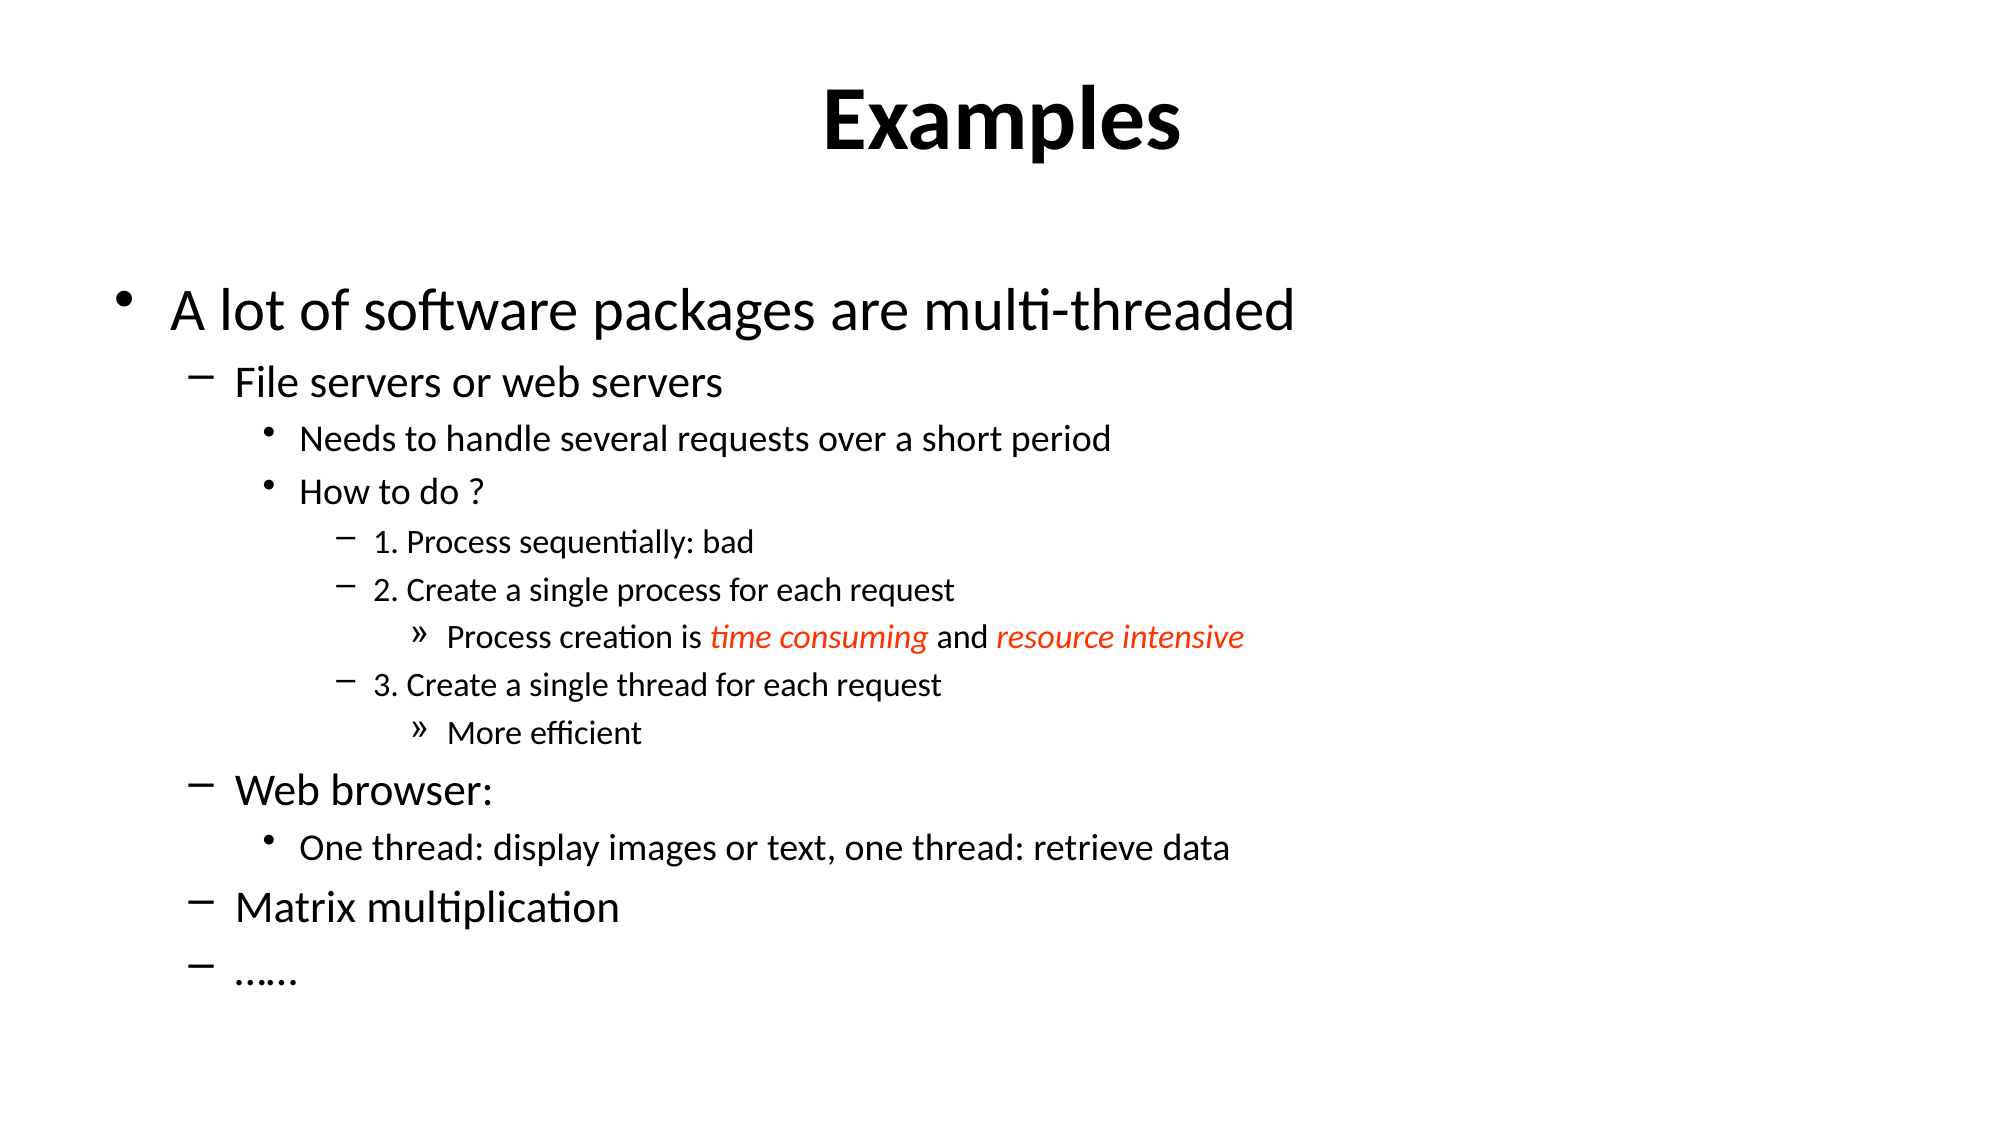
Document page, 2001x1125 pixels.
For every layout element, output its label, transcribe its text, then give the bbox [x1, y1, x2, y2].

title Examples [102, 18, 1903, 207]
list A lot of software packages are multi-threaded File servers or web servers Needs to handle several requests over a short period How to do ? 1. Process sequentially: bad 2. Create a single process for each request Process creation is time consuming and resource intensive 3. Create a single thread for each request More efficient Web browser: One thread: display images or text, one thread: retrieve data Matrix multiplication …… [99, 262, 1901, 1006]
